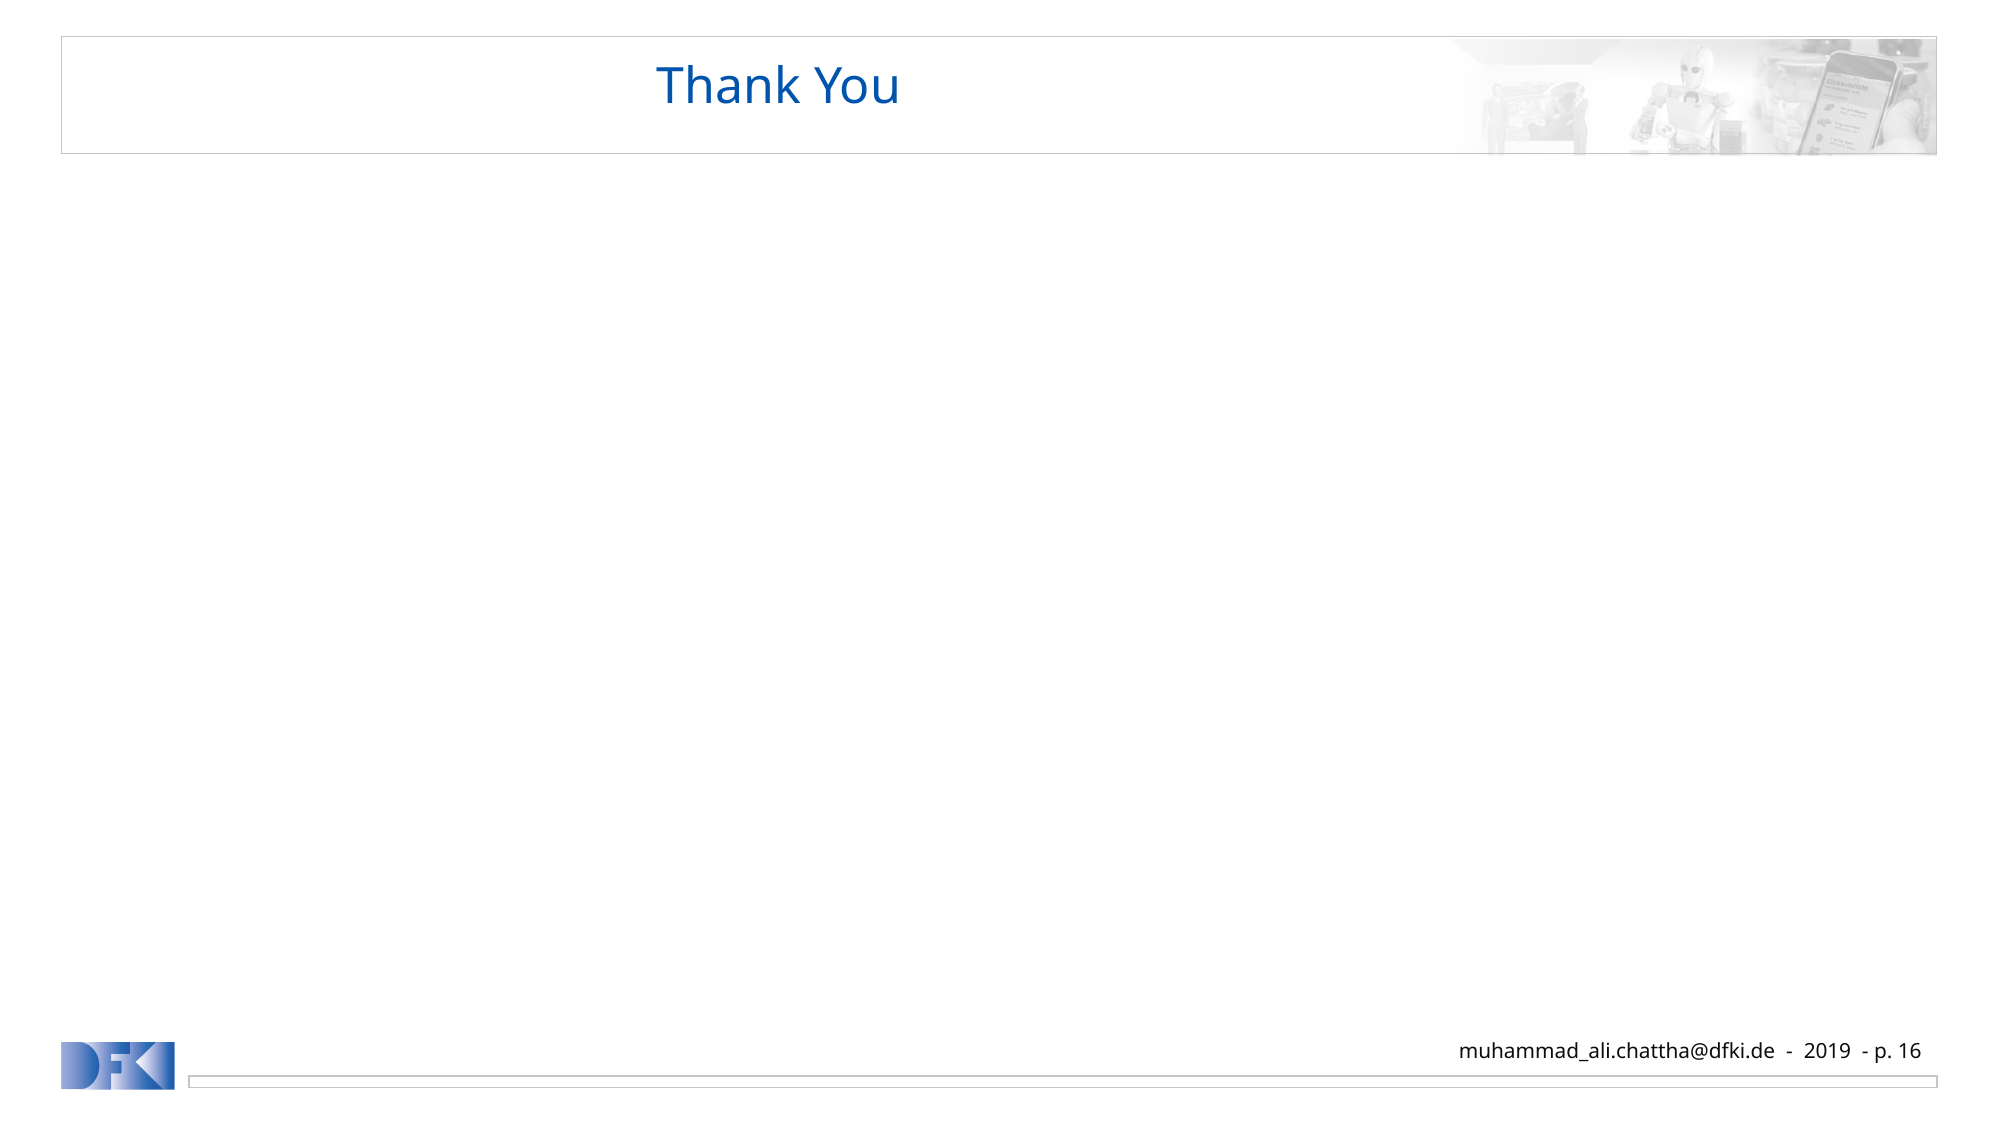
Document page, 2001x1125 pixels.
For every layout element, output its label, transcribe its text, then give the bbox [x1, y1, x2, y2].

picture [61, 1042, 175, 1090]
title Thank You [60, 45, 1497, 149]
